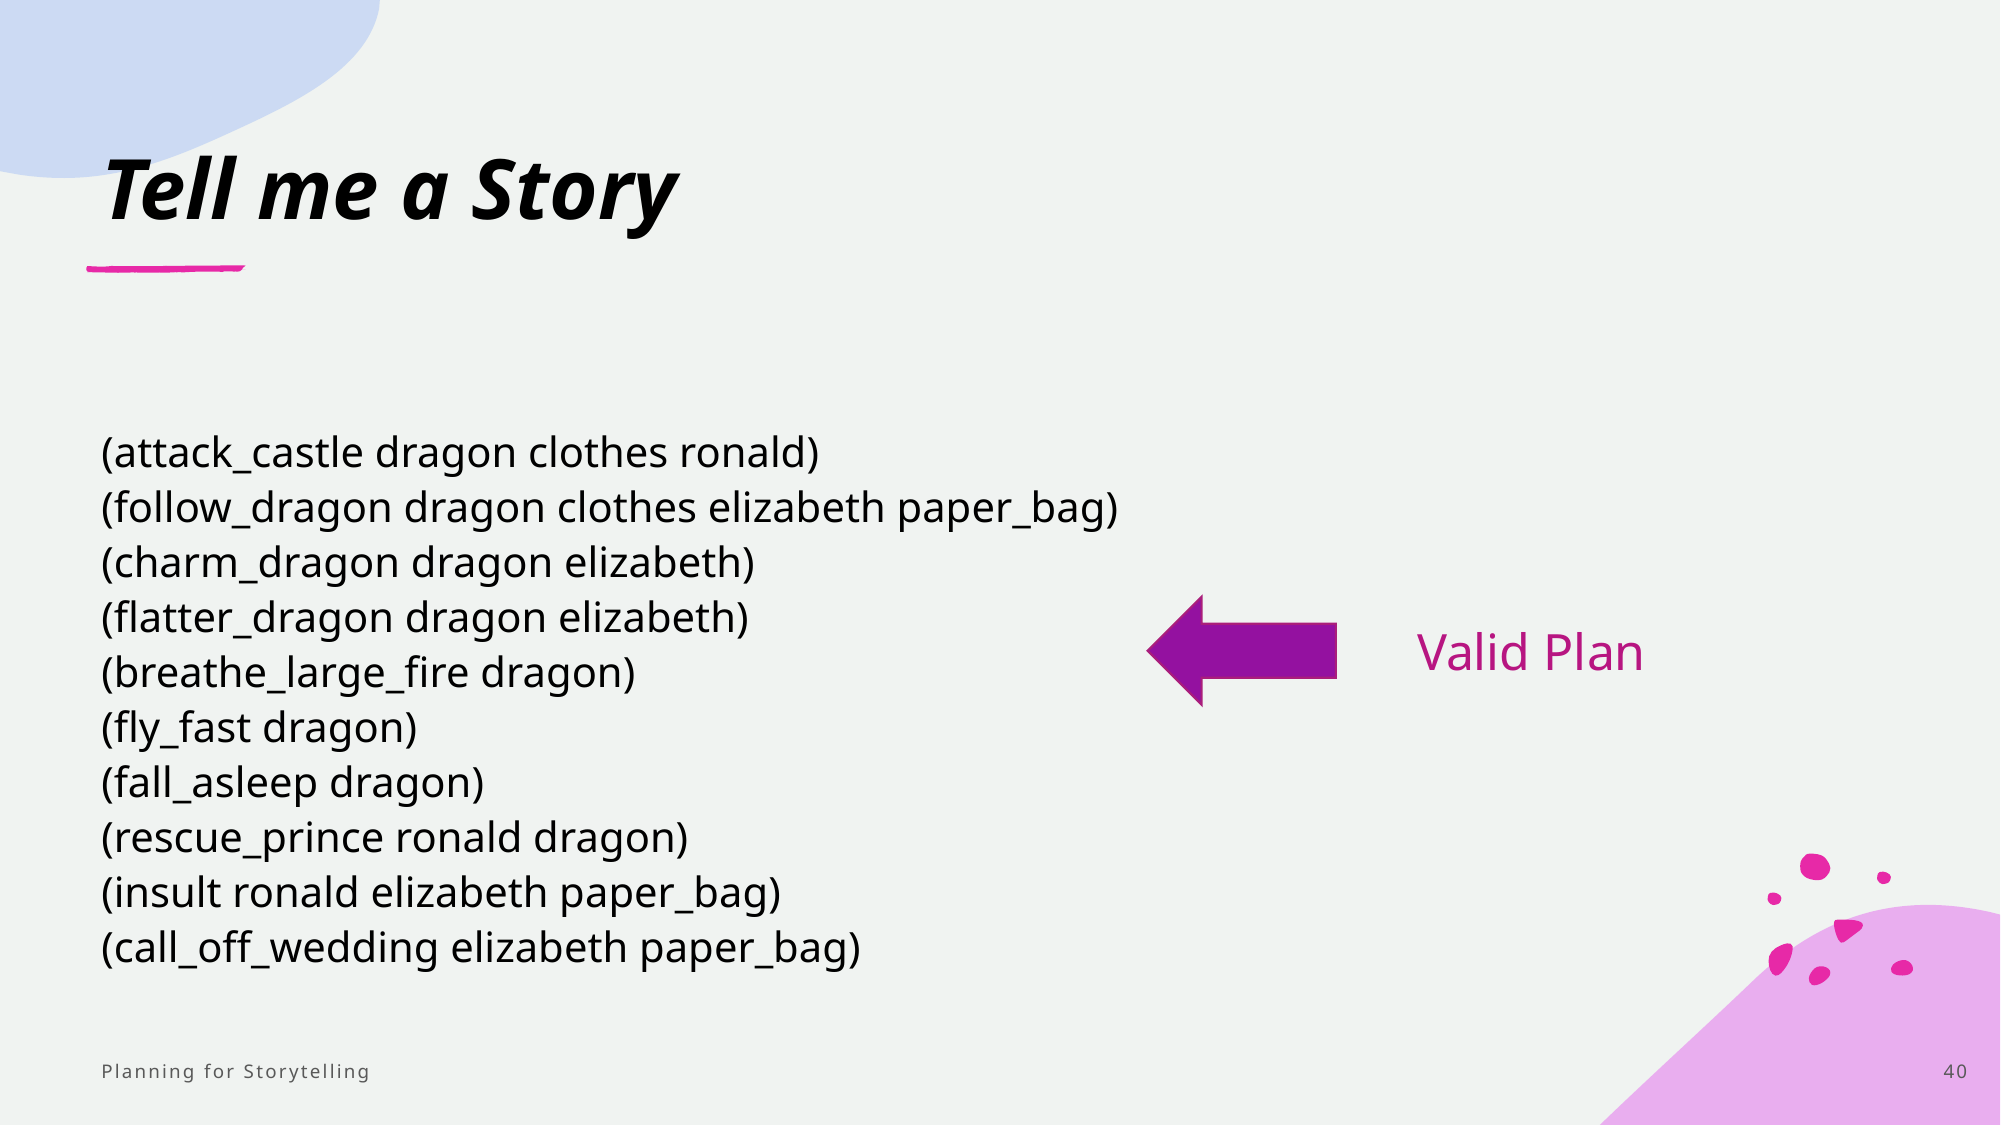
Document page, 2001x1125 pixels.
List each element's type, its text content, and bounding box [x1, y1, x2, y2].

slide_number 40 [1911, 1042, 1999, 1103]
footer Planning for Storytelling [86, 1042, 653, 1103]
text_box [1146, 594, 1337, 708]
title Tell me a Story [86, 144, 1740, 244]
text_box Valid Plan [1402, 612, 1912, 688]
list (attack_castle dragon clothes ronald) (follow_dragon dragon clothes elizabeth paper_bag) (charm_dragon dragon elizabeth) (flatter_dragon dragon elizabeth) (breathe_large_fire dragon) (fly_fast dragon) (fall_asleep dragon) (rescue_prince ronald dragon) (insult ronald elizabeth paper_bag) (call_off_wedding elizabeth paper_bag) [86, 413, 1931, 996]
